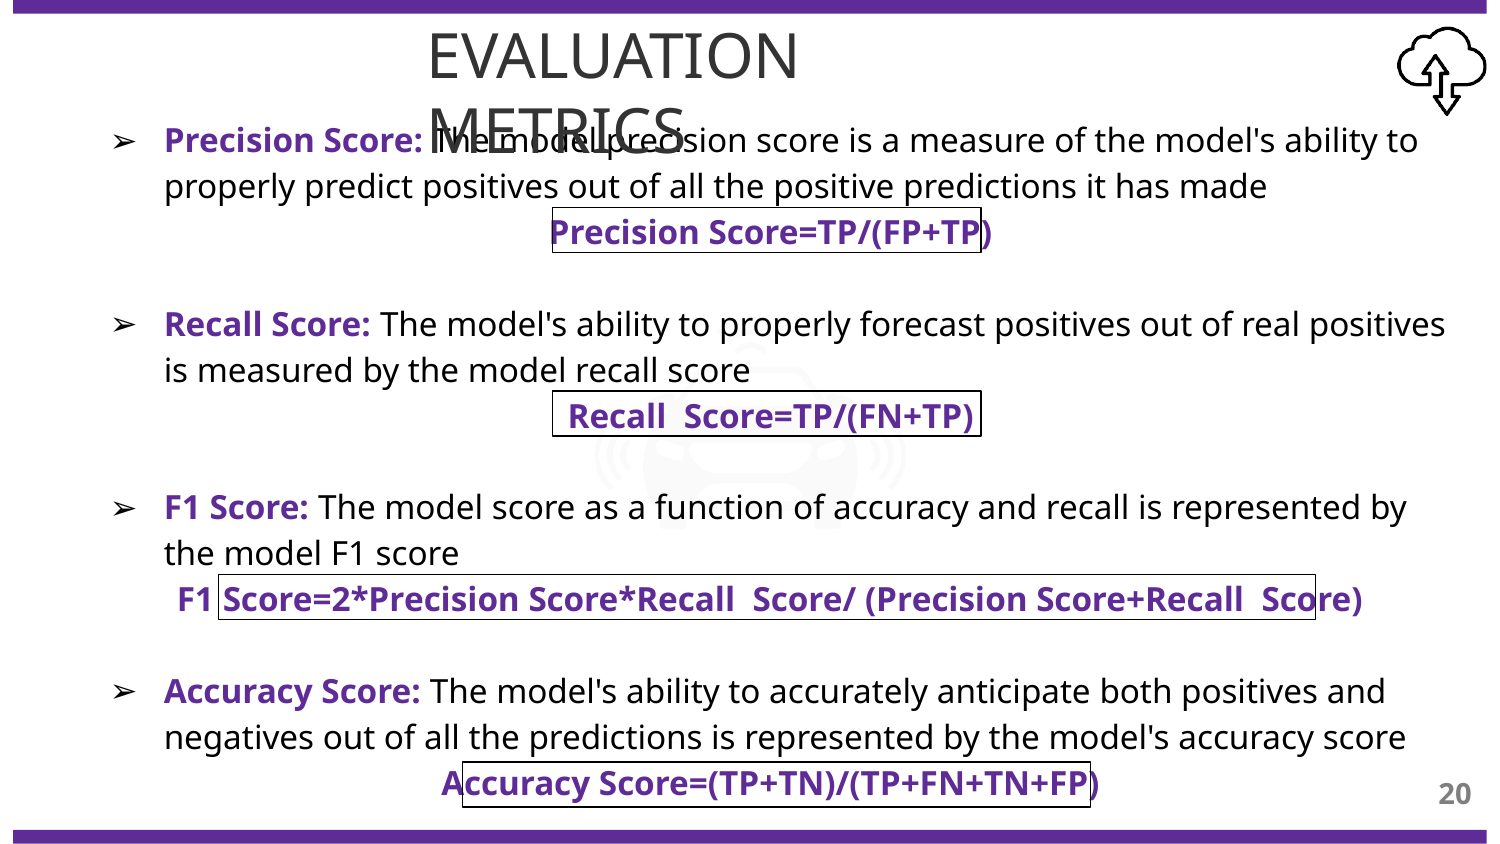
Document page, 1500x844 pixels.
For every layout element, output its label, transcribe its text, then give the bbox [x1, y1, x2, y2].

text_box [552, 391, 982, 437]
picture [1396, 23, 1487, 119]
title Precision Score: The model precision score is a measure of the model's ability to properly predict positives out of all the positive predictions it has made Precision Score=TP/(FP+TP) Recall Score: The model's ability to properly forecast positives out of real positives is measured by the model recall score Recall Score=TP/(FN+TP) F1 Score: The model score as a function of accuracy and recall is represented by the model F1 score F1 Score=2*Precision Score*Recall Score/ (Precision Score+Recall Score) Accuracy Score: The model's ability to accurately anticipate both positives and negatives out of all the predictions is represented by the model's accuracy score Accuracy Score=(TP+TN)/(TP+FN+TN+FP) [73, 98, 1468, 828]
slide_number 20 [1396, 763, 1487, 828]
text_box EVALUATION METRICS [411, 0, 1091, 181]
text_box [218, 574, 1316, 620]
text_box [552, 207, 982, 253]
text_box [462, 762, 1091, 808]
